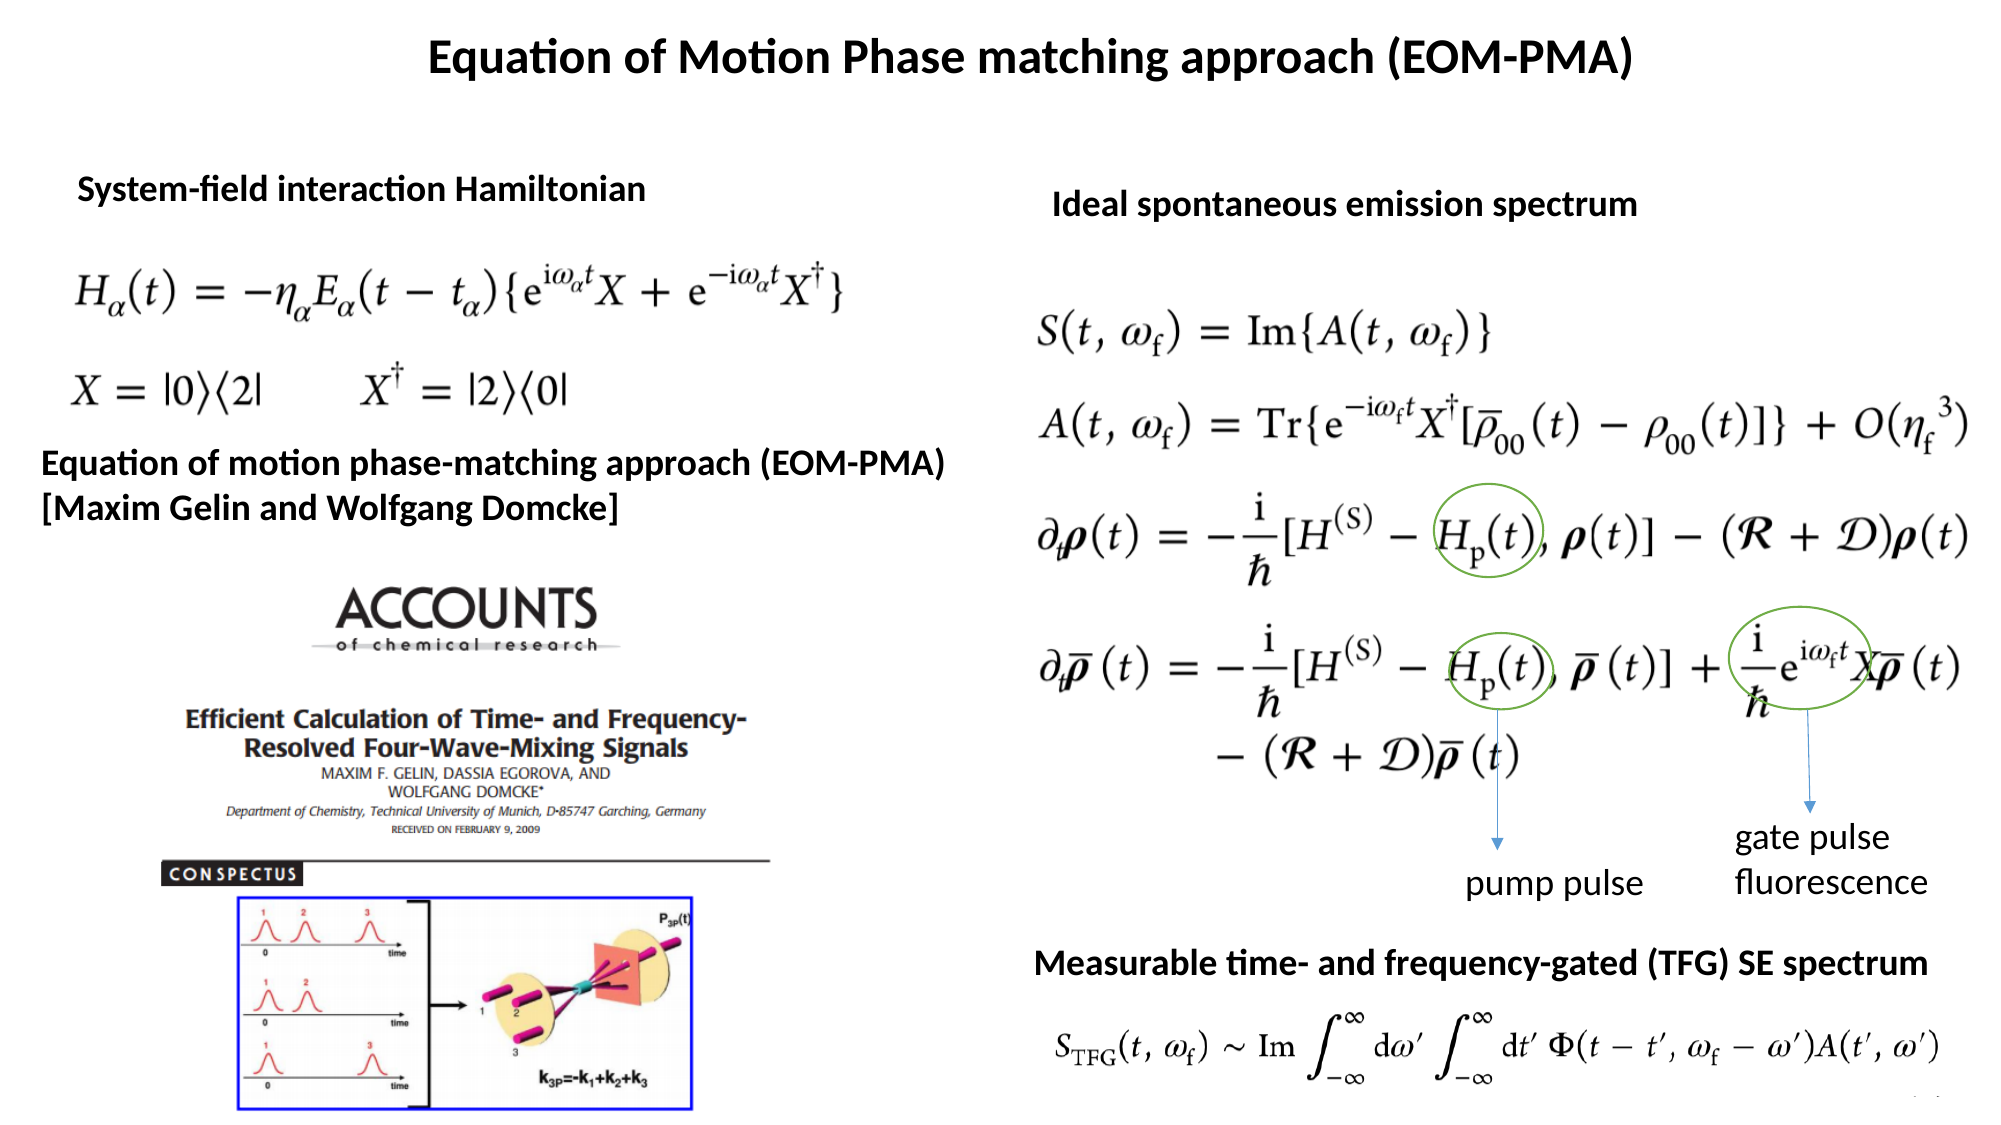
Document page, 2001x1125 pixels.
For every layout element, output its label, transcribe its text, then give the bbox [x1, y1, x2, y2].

picture [1031, 990, 1949, 1097]
text_box Measurable time- and frequency-gated (TFG) SE spectrum [1018, 930, 1945, 990]
picture [48, 240, 849, 439]
picture [1004, 288, 1996, 795]
text_box pump pulse [1450, 850, 1668, 911]
text_box Equation of motion phase-matching approach (EOM-PMA) [Maxim Gelin and Wolfgang Domcke] [26, 430, 962, 536]
text_box gate pulse fluorescence [1720, 804, 1953, 955]
text_box Ideal spontaneous emission spectrum [1037, 171, 1655, 232]
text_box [1807, 709, 1811, 814]
picture [100, 547, 817, 1118]
text_box System-field interaction Hamiltonian [62, 156, 663, 216]
text_box Equation of Motion Phase matching approach (EOM-PMA) [413, 16, 1650, 91]
